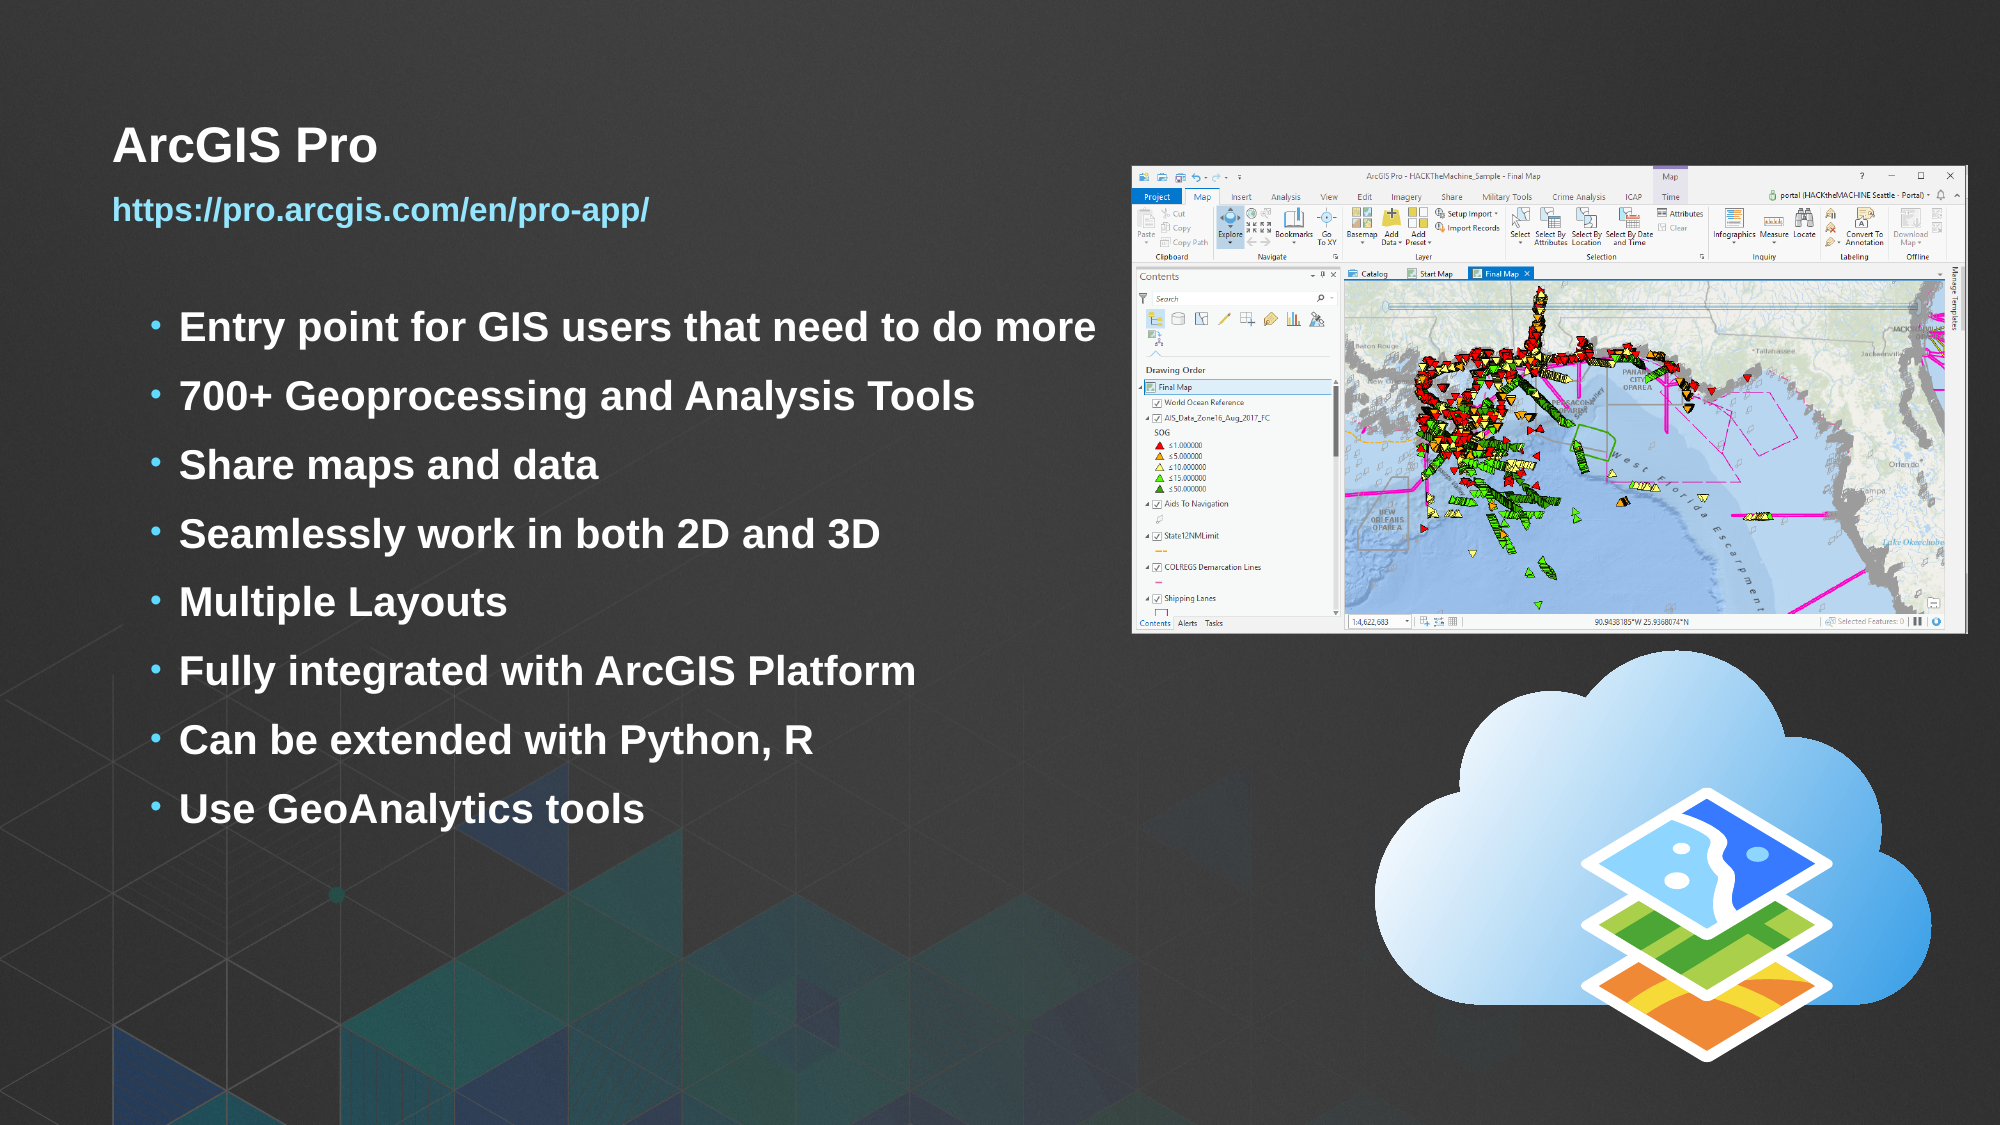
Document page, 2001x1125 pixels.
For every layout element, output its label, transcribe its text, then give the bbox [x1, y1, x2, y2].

list Entry point for GIS users that need to do more 700+ Geoprocessing and Analysis Tools Share maps and data Seamlessly work in both 2D and 3D Multiple Layouts Fully integrated with ArcGIS Platform Can be extended with Python, R Use GeoAnalytics tools [150, 299, 1851, 863]
title ArcGIS Pro [111, 111, 1888, 173]
list https://pro.arcgis.com/en/pro-app/ [111, 188, 1126, 229]
picture [0, 0, 2000, 1125]
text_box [1374, 650, 1932, 1063]
